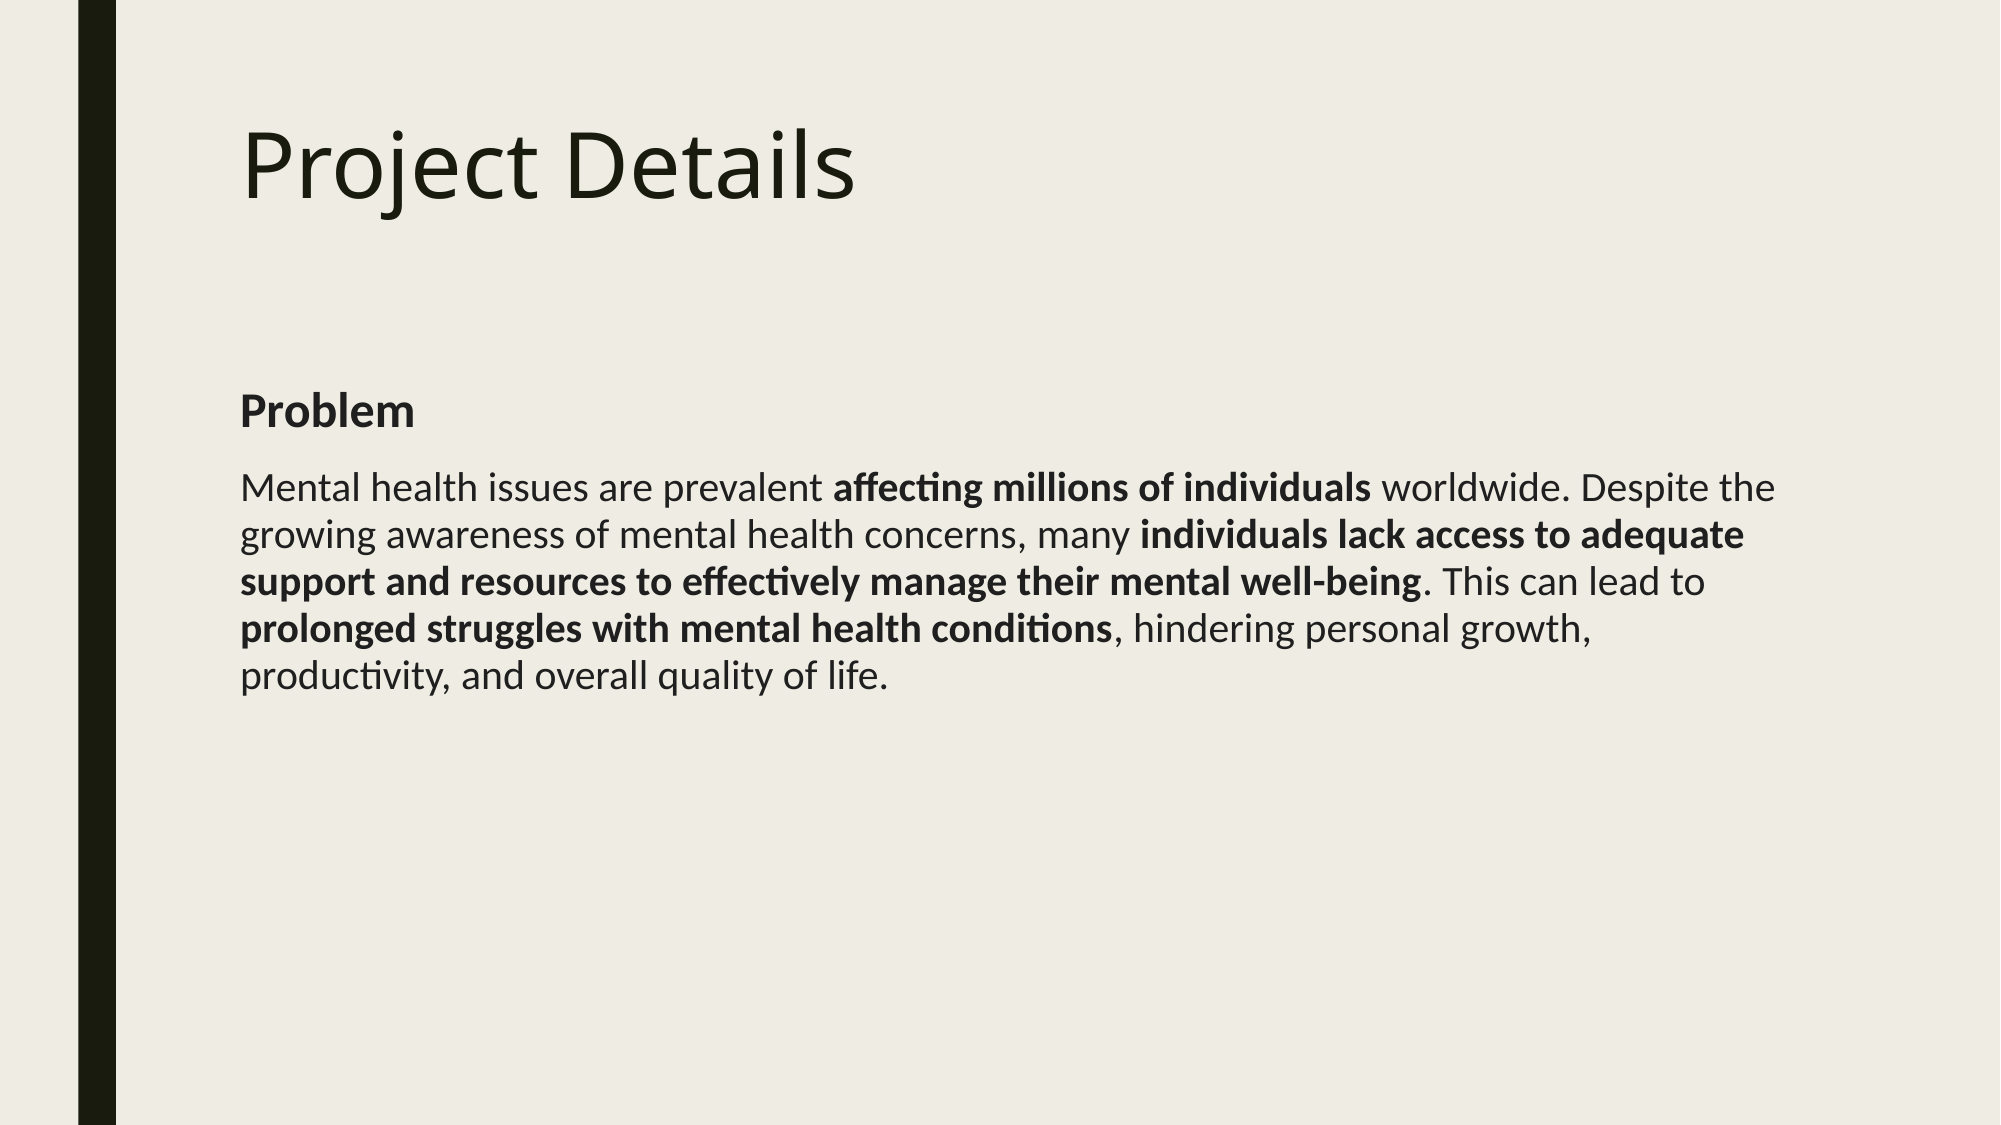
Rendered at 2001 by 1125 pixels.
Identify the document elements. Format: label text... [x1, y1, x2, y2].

list Problem Mental health issues are prevalent affecting millions of individuals worldwide. Despite the growing awareness of mental health concerns, many individuals lack access to adequate support and resources to effectively manage their mental well-being. This can lead to prolonged struggles with mental health conditions, hindering personal growth, productivity, and overall quality of life. [225, 375, 1800, 963]
title Project Details [225, 112, 1800, 357]
